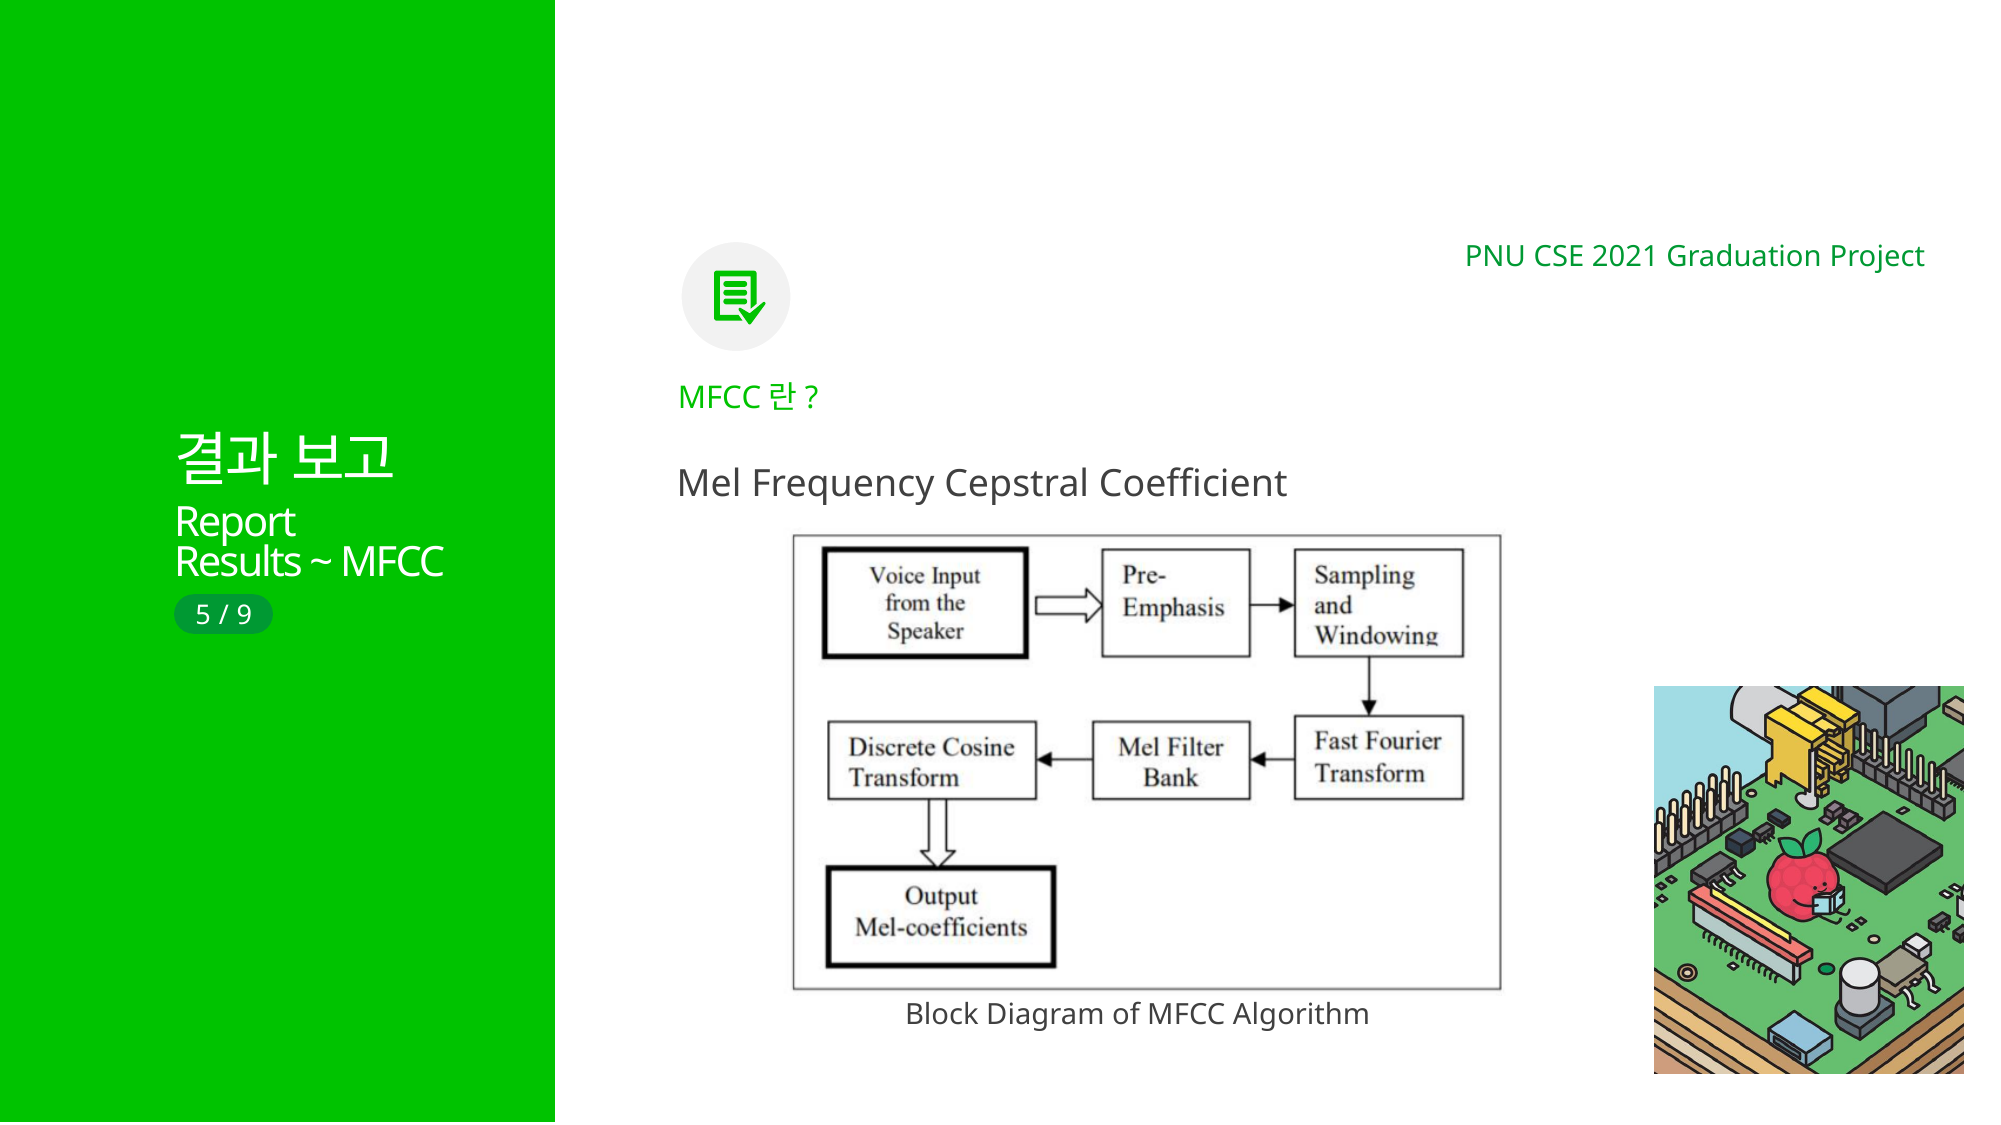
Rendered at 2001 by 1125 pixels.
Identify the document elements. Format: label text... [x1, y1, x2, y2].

text_box Report Results ~ MFCC [174, 504, 510, 585]
text_box Block Diagram of MFCC Algorithm [904, 996, 1383, 1031]
text_box PNU CSE 2021 Graduation Project [1237, 237, 1925, 273]
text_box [680, 240, 792, 353]
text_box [174, 594, 273, 634]
picture [1654, 686, 1964, 1074]
text_box 결과 보고 [174, 435, 510, 492]
picture [779, 526, 1509, 996]
text_box Mel Frequency Cepstral Coefficient [676, 458, 1475, 504]
text_box MFCC란? [677, 339, 1917, 415]
